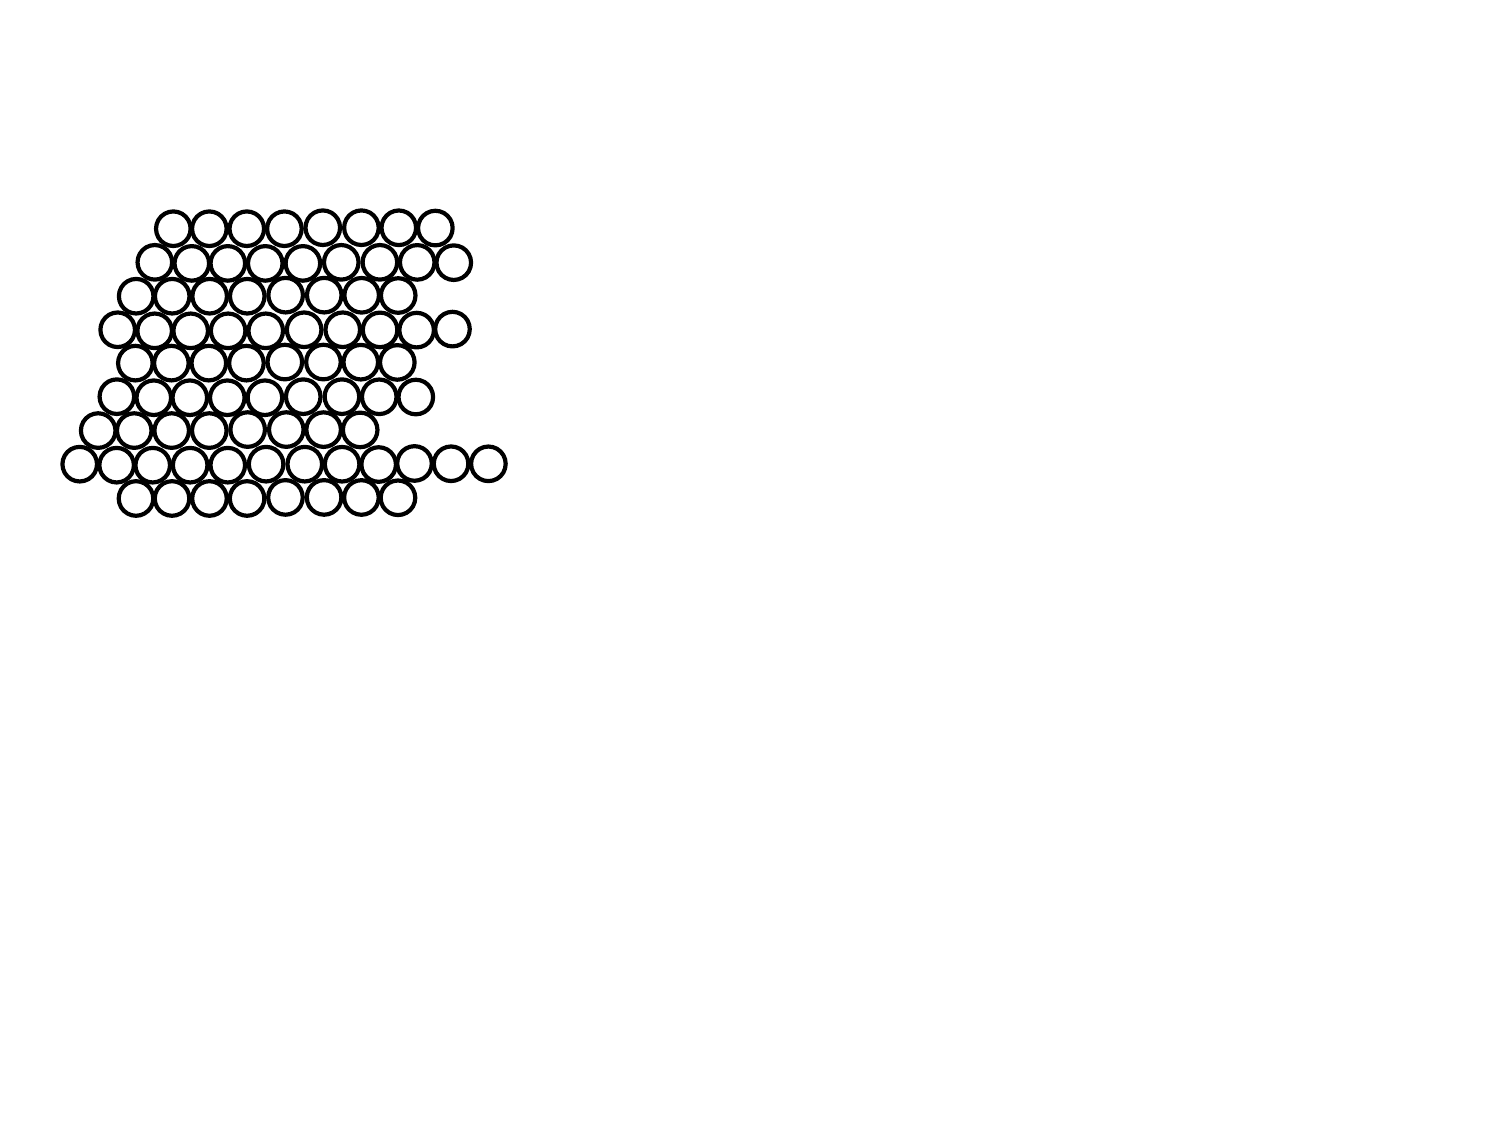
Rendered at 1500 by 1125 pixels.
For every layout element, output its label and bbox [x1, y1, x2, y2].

text_box [62, 210, 506, 517]
